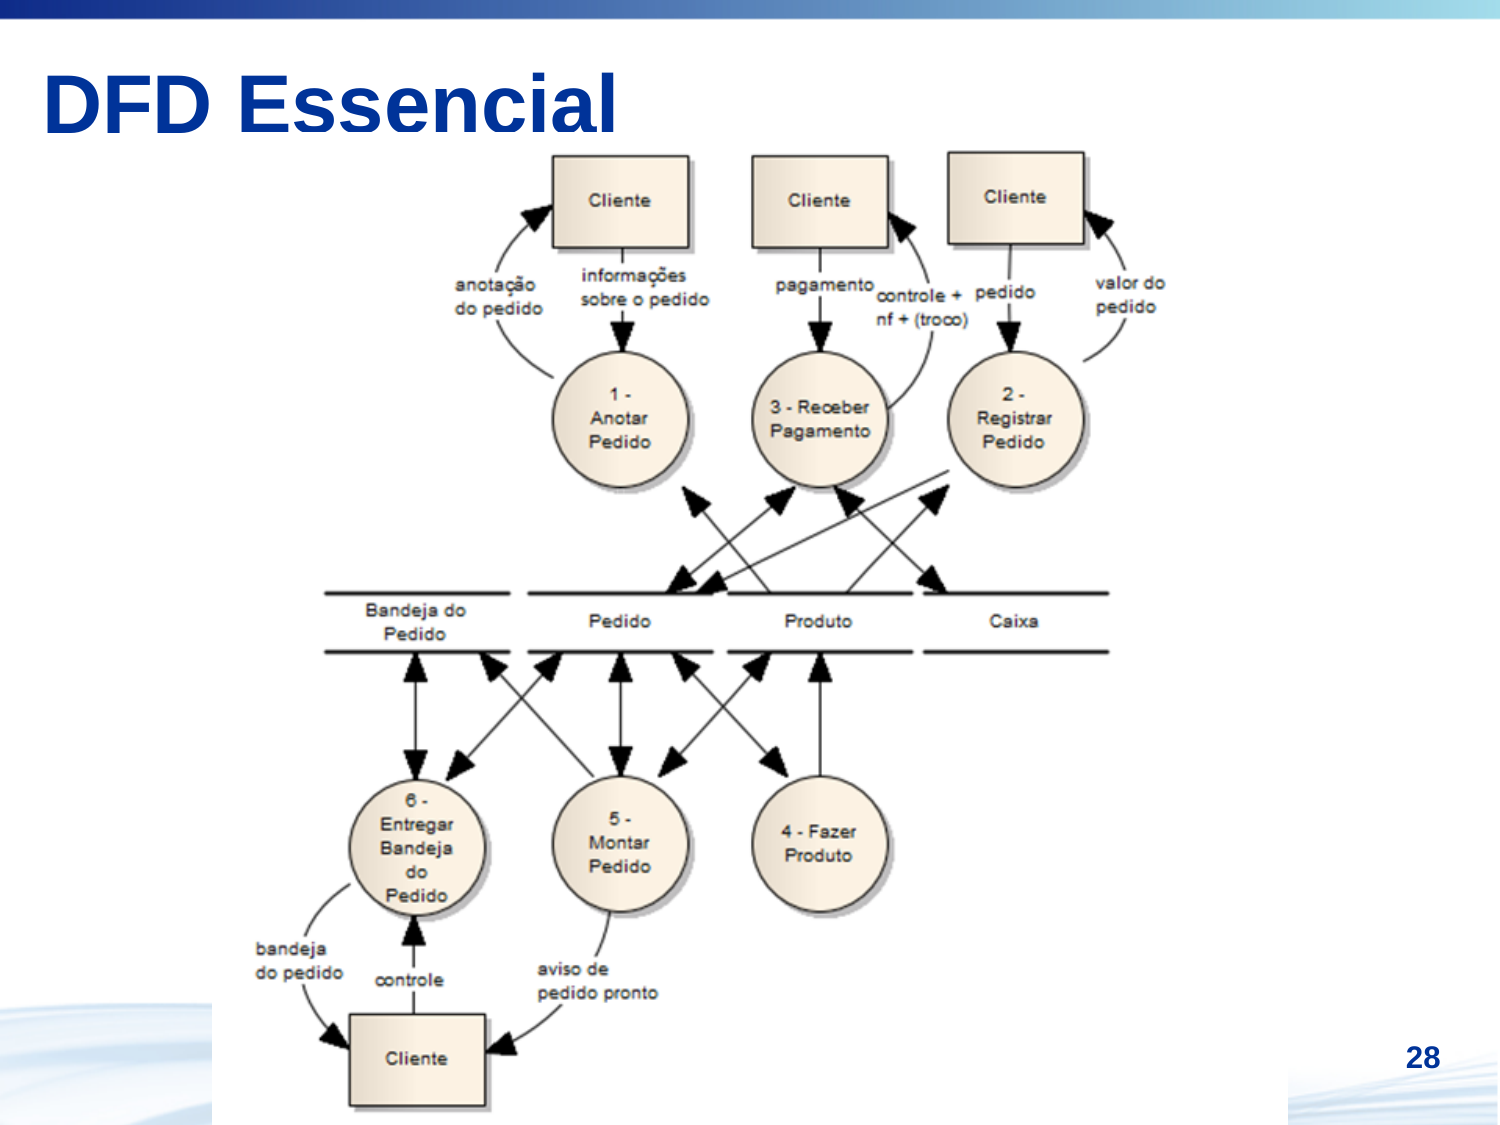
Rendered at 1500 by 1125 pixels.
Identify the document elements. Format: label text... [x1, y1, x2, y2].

picture [0, 0, 1500, 1125]
title DFD Essencial [27, 42, 1471, 195]
